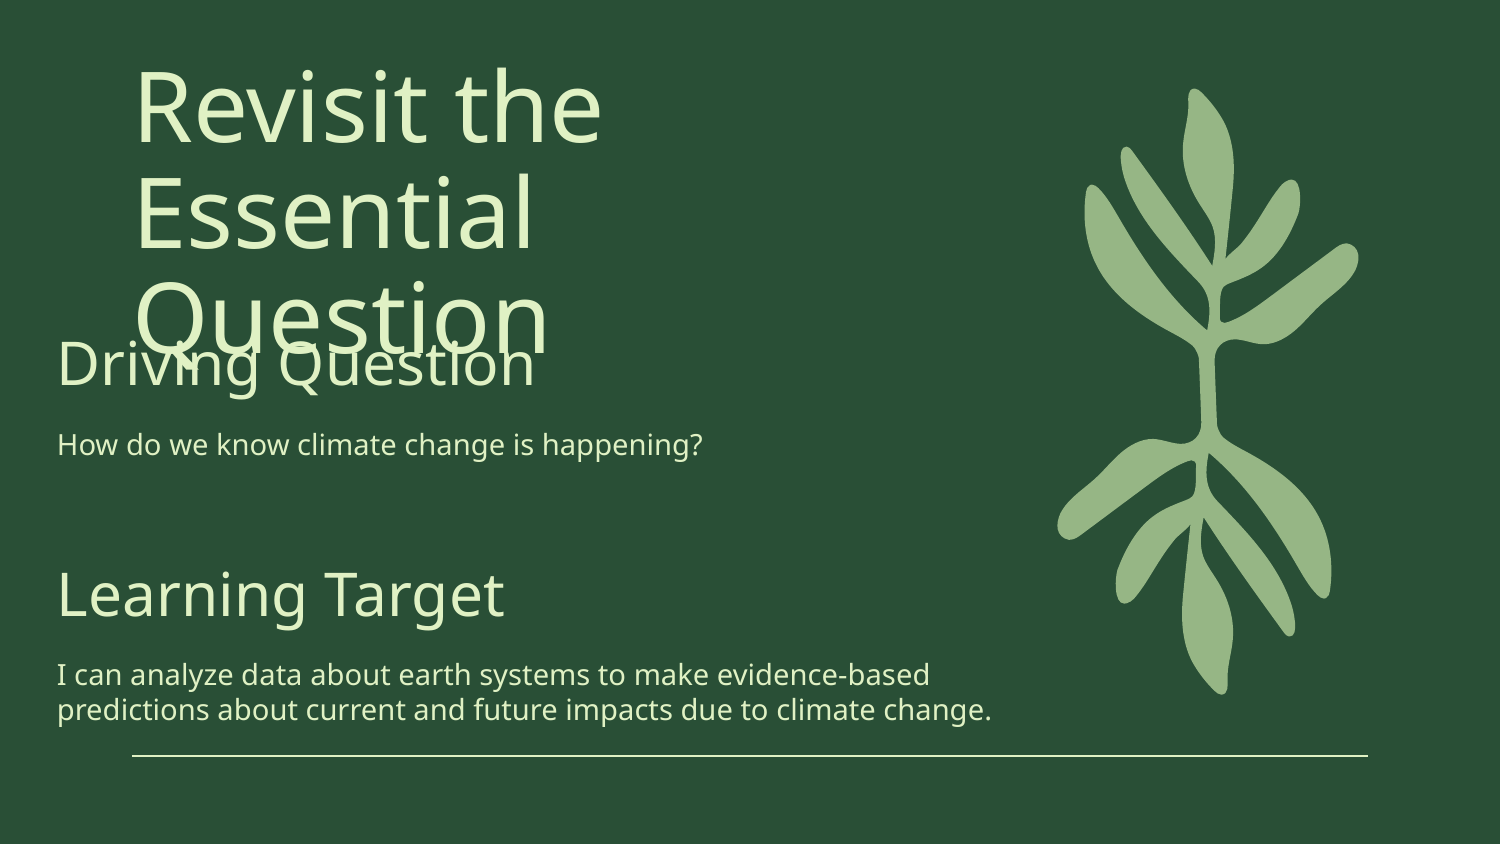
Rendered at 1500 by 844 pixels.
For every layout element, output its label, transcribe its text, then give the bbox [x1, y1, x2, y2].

text_box Driving Question [41, 310, 955, 398]
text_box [1056, 88, 1359, 695]
text_box Learning Target [41, 541, 955, 629]
subtitle Revisit the Essential Question [116, 42, 984, 410]
text_box How do we know climate change is happening? [41, 410, 1051, 511]
text_box I can analyze data about earth systems to make evidence-based predictions about current and future impacts due to climate change. [41, 641, 1058, 741]
